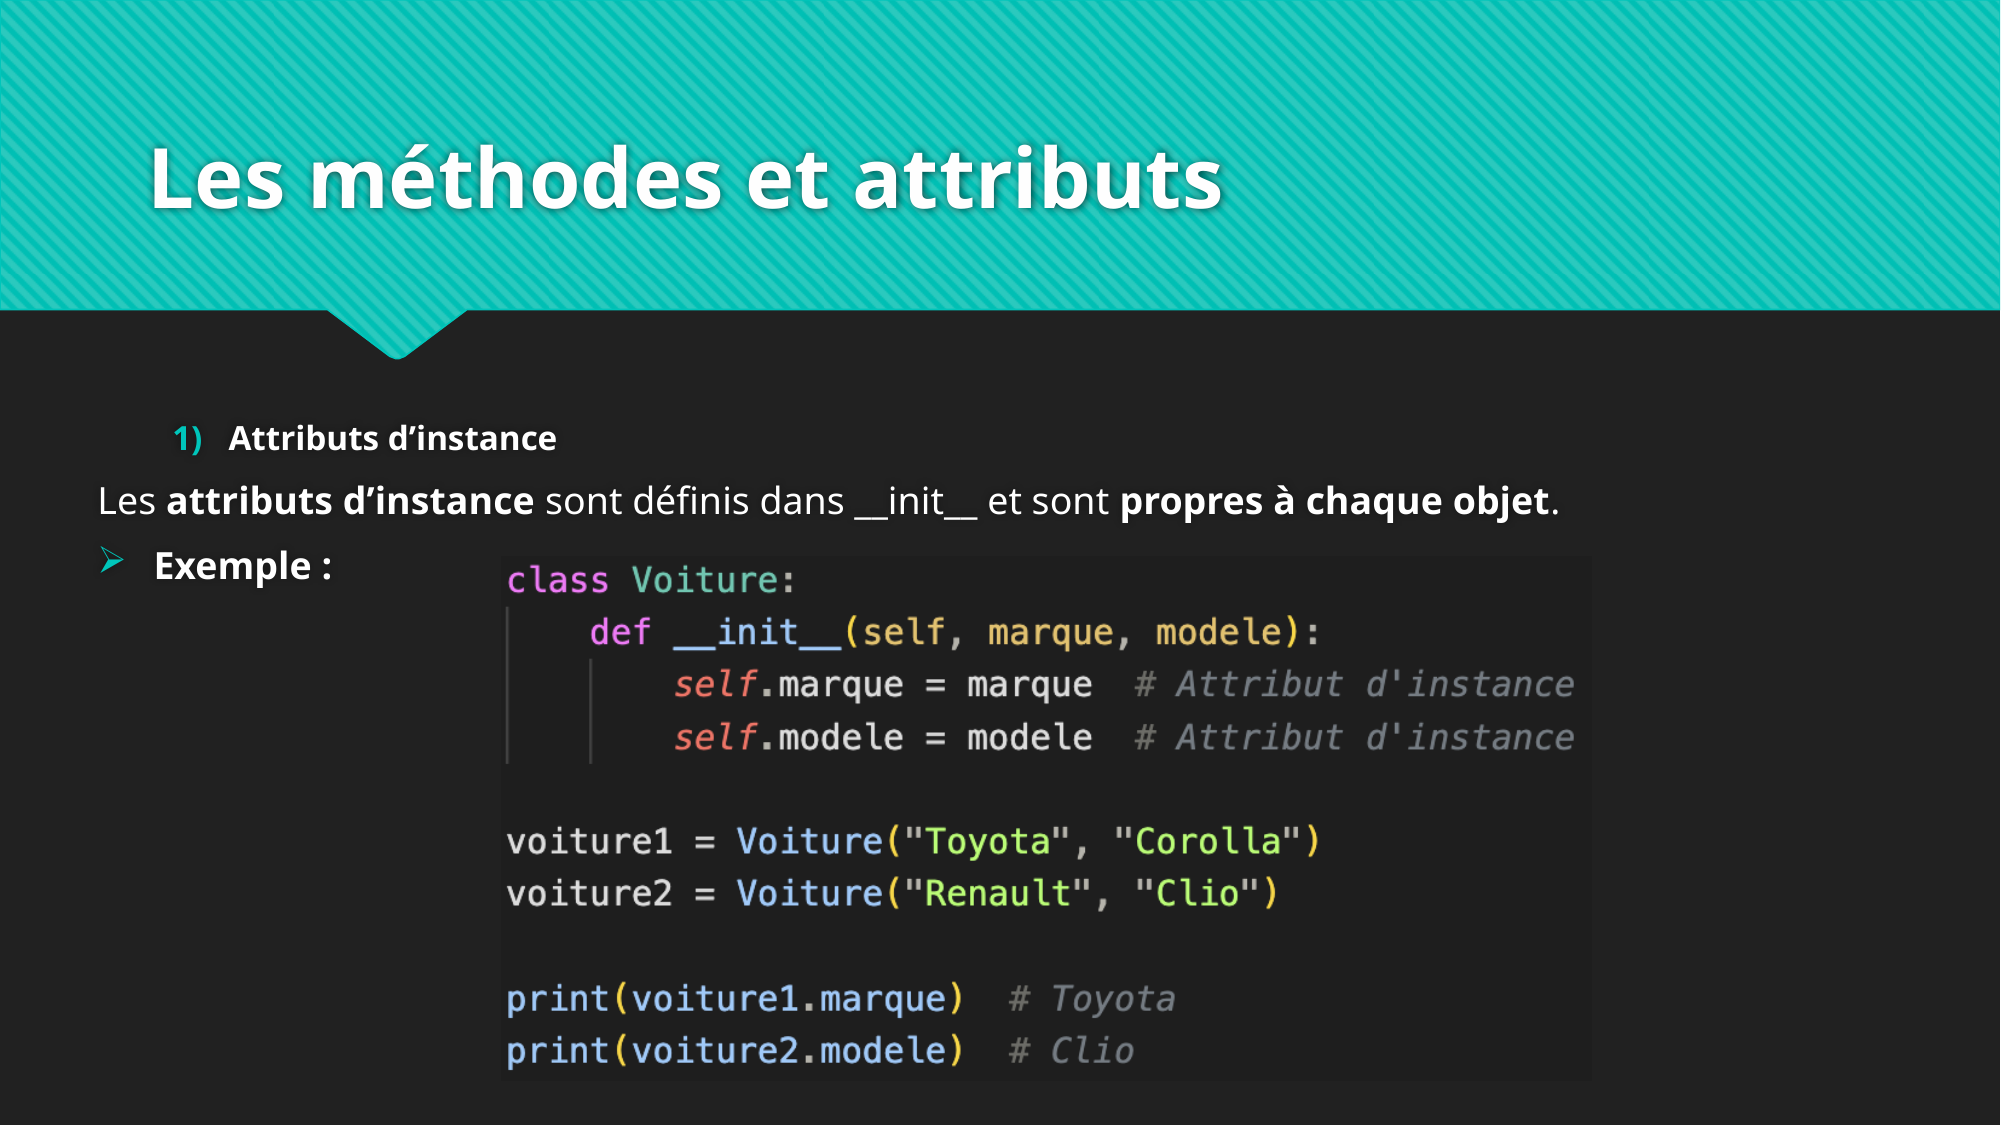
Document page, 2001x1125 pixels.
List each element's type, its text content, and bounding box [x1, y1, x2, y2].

title Les méthodes et attributs [132, 73, 1868, 233]
picture [501, 556, 1592, 1081]
list Attributs d’instance Les attributs d’instance sont définis dans __init__ et sont propres à chaque objet. Exemple : [82, 384, 1854, 620]
